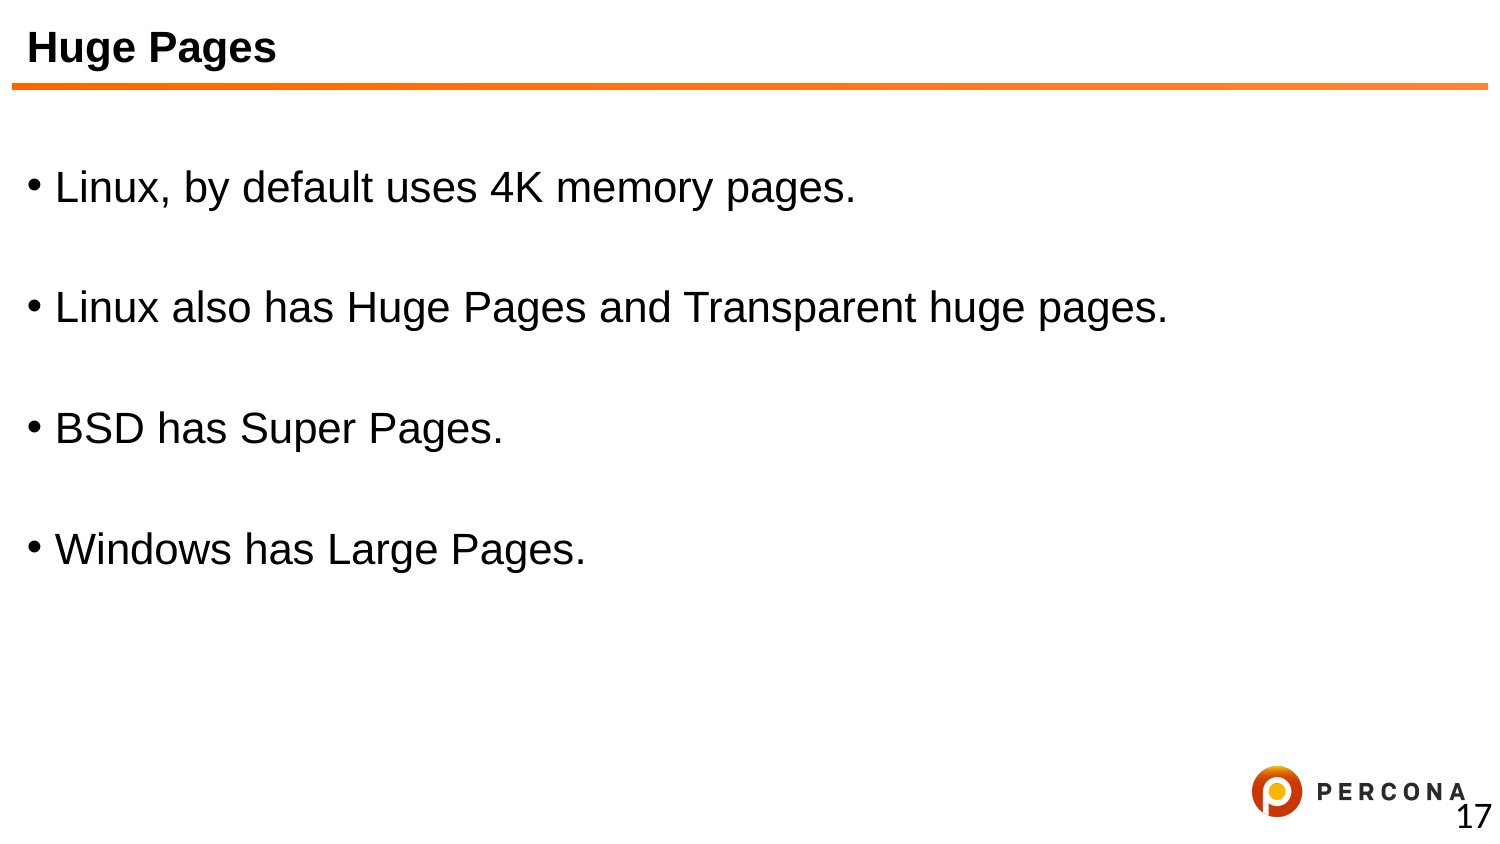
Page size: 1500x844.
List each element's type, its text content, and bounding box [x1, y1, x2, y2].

slide_number 17 [1149, 790, 1500, 837]
picture [1252, 766, 1465, 790]
list Linux, by default uses 4K memory pages. Linux also has Huge Pages and Transparent huge pages. BSD has Super Pages. Windows has Large Pages. [11, 98, 1489, 756]
title Huge Pages [11, 17, 1489, 80]
